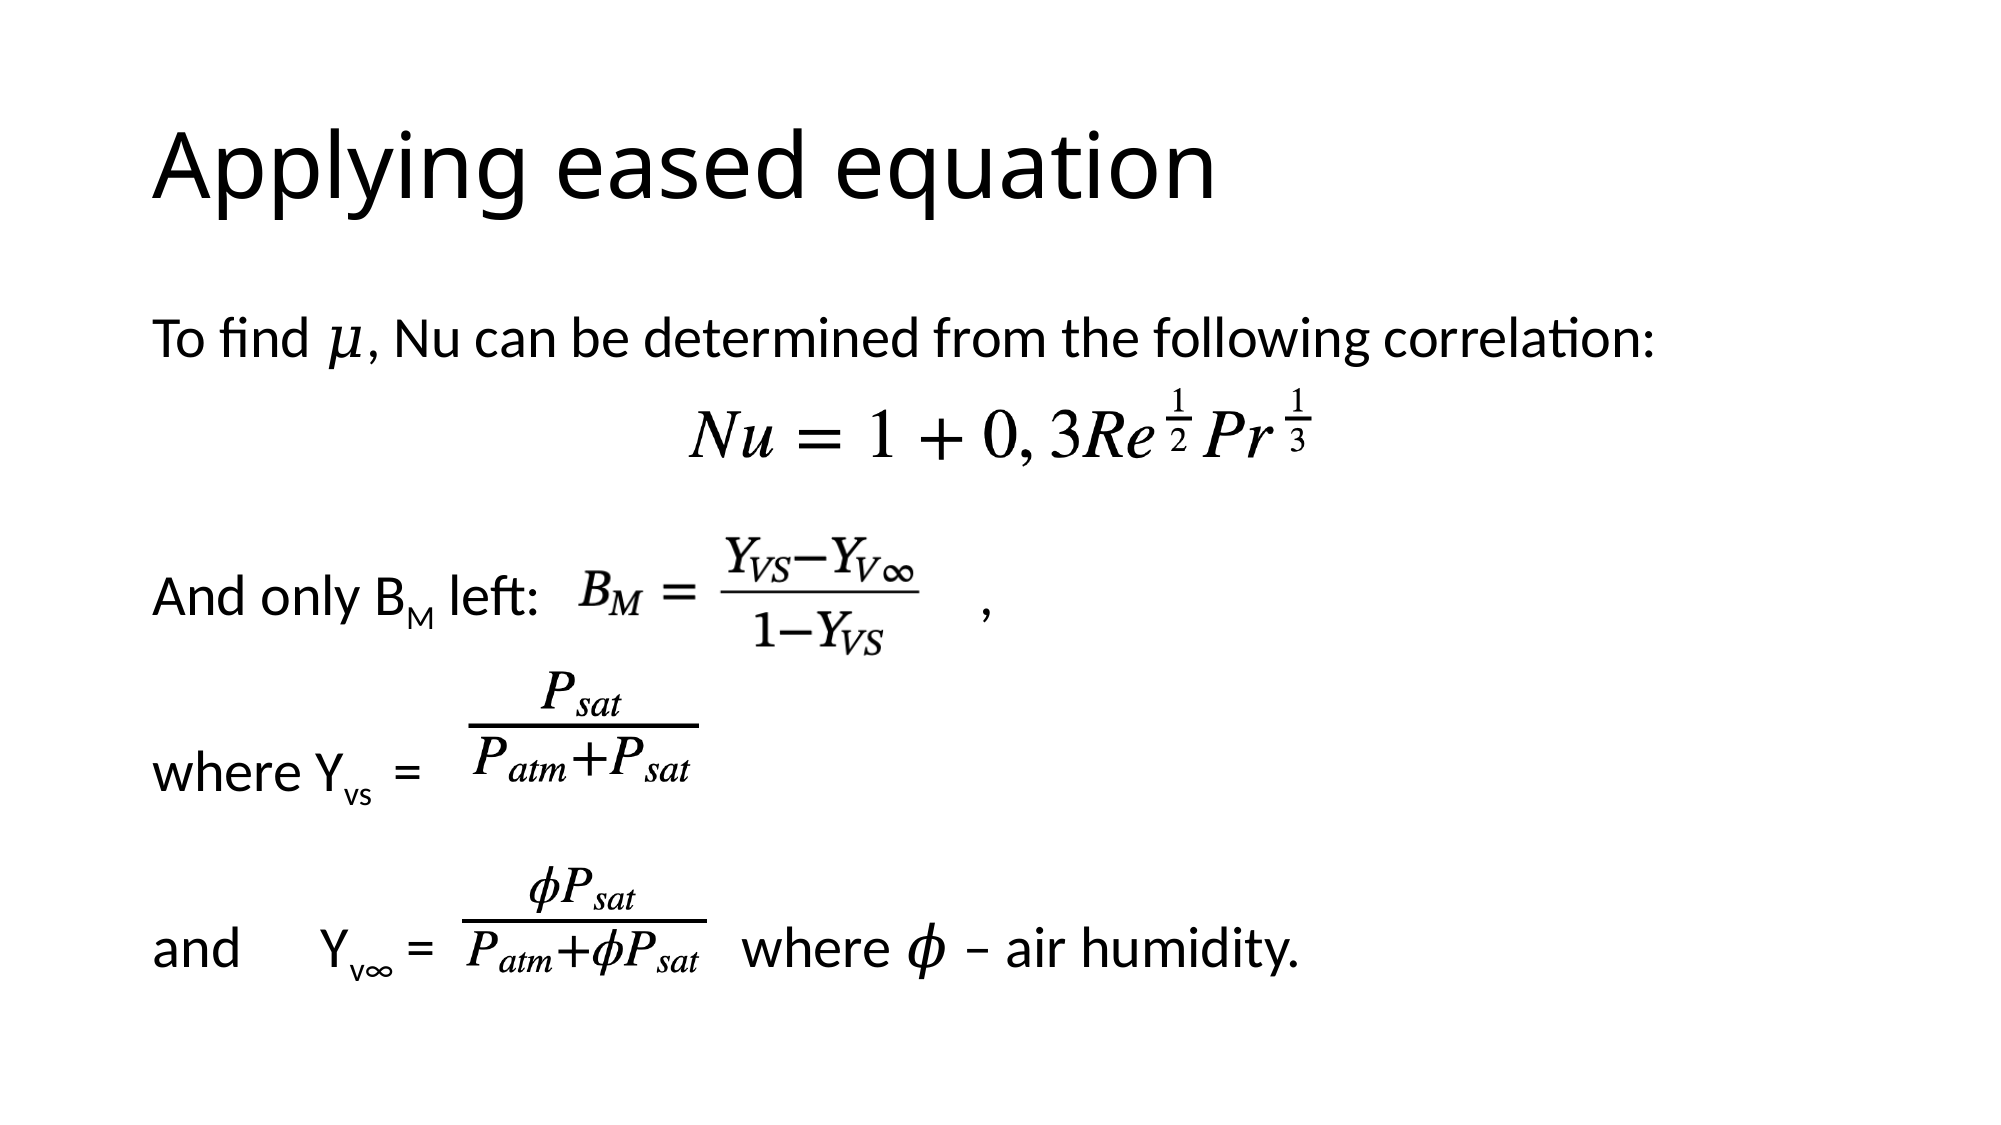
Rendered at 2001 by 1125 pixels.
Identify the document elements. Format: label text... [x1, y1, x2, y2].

title Applying eased equation [137, 59, 1863, 278]
picture [682, 380, 1318, 471]
picture [451, 490, 960, 794]
picture [451, 850, 725, 990]
list To find 𝜇, Nu can be determined from the following correlation: And only BM left: , , where Yvs = and Yv∞ = , where 𝜙 – air humidity. [137, 299, 1863, 1066]
